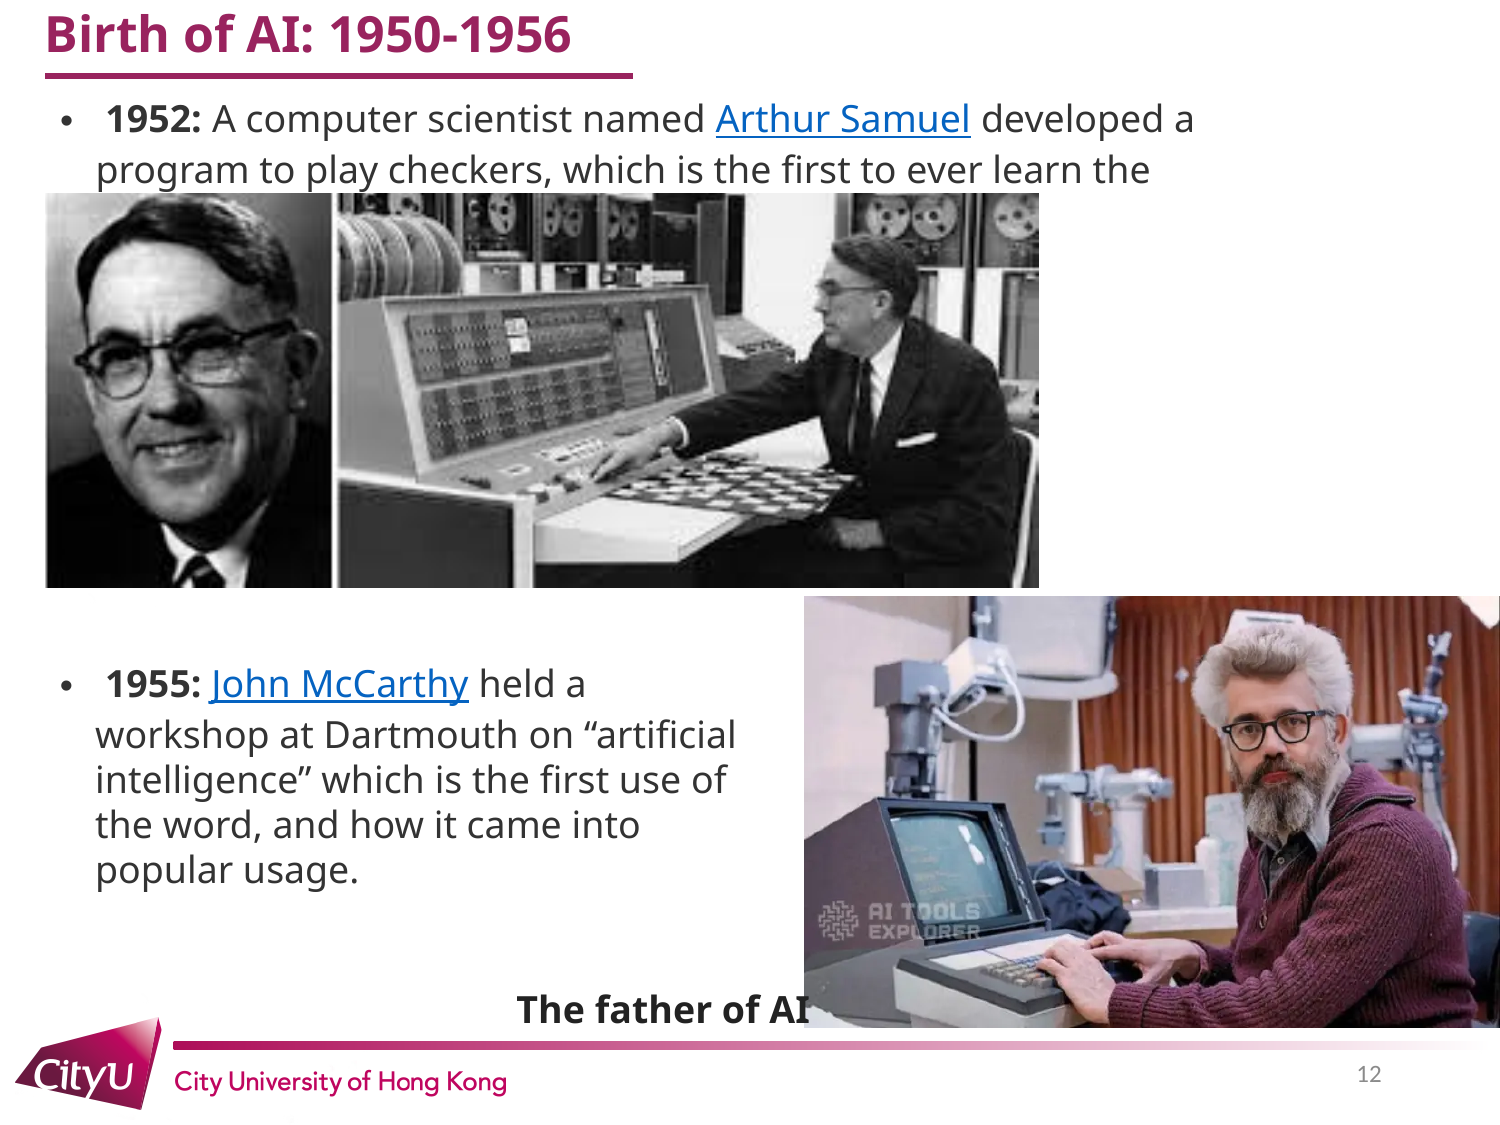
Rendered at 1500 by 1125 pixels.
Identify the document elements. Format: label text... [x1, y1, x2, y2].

picture [0, 0, 1500, 1125]
text_box 1955: John McCarthy held a workshop at Dartmouth on “artificial intelligence” which is the first use of the word, and how it came into popular usage. [45, 652, 784, 899]
text_box The father of AI [501, 932, 1275, 1039]
slide_number 12 [1059, 1042, 1397, 1103]
title Birth of AI: 1950-1956 [0, 0, 1455, 77]
text_box 1952: A computer scientist named Arthur Samuel developed a program to play checkers, which is the first to ever learn the game independently. [45, 87, 1226, 244]
